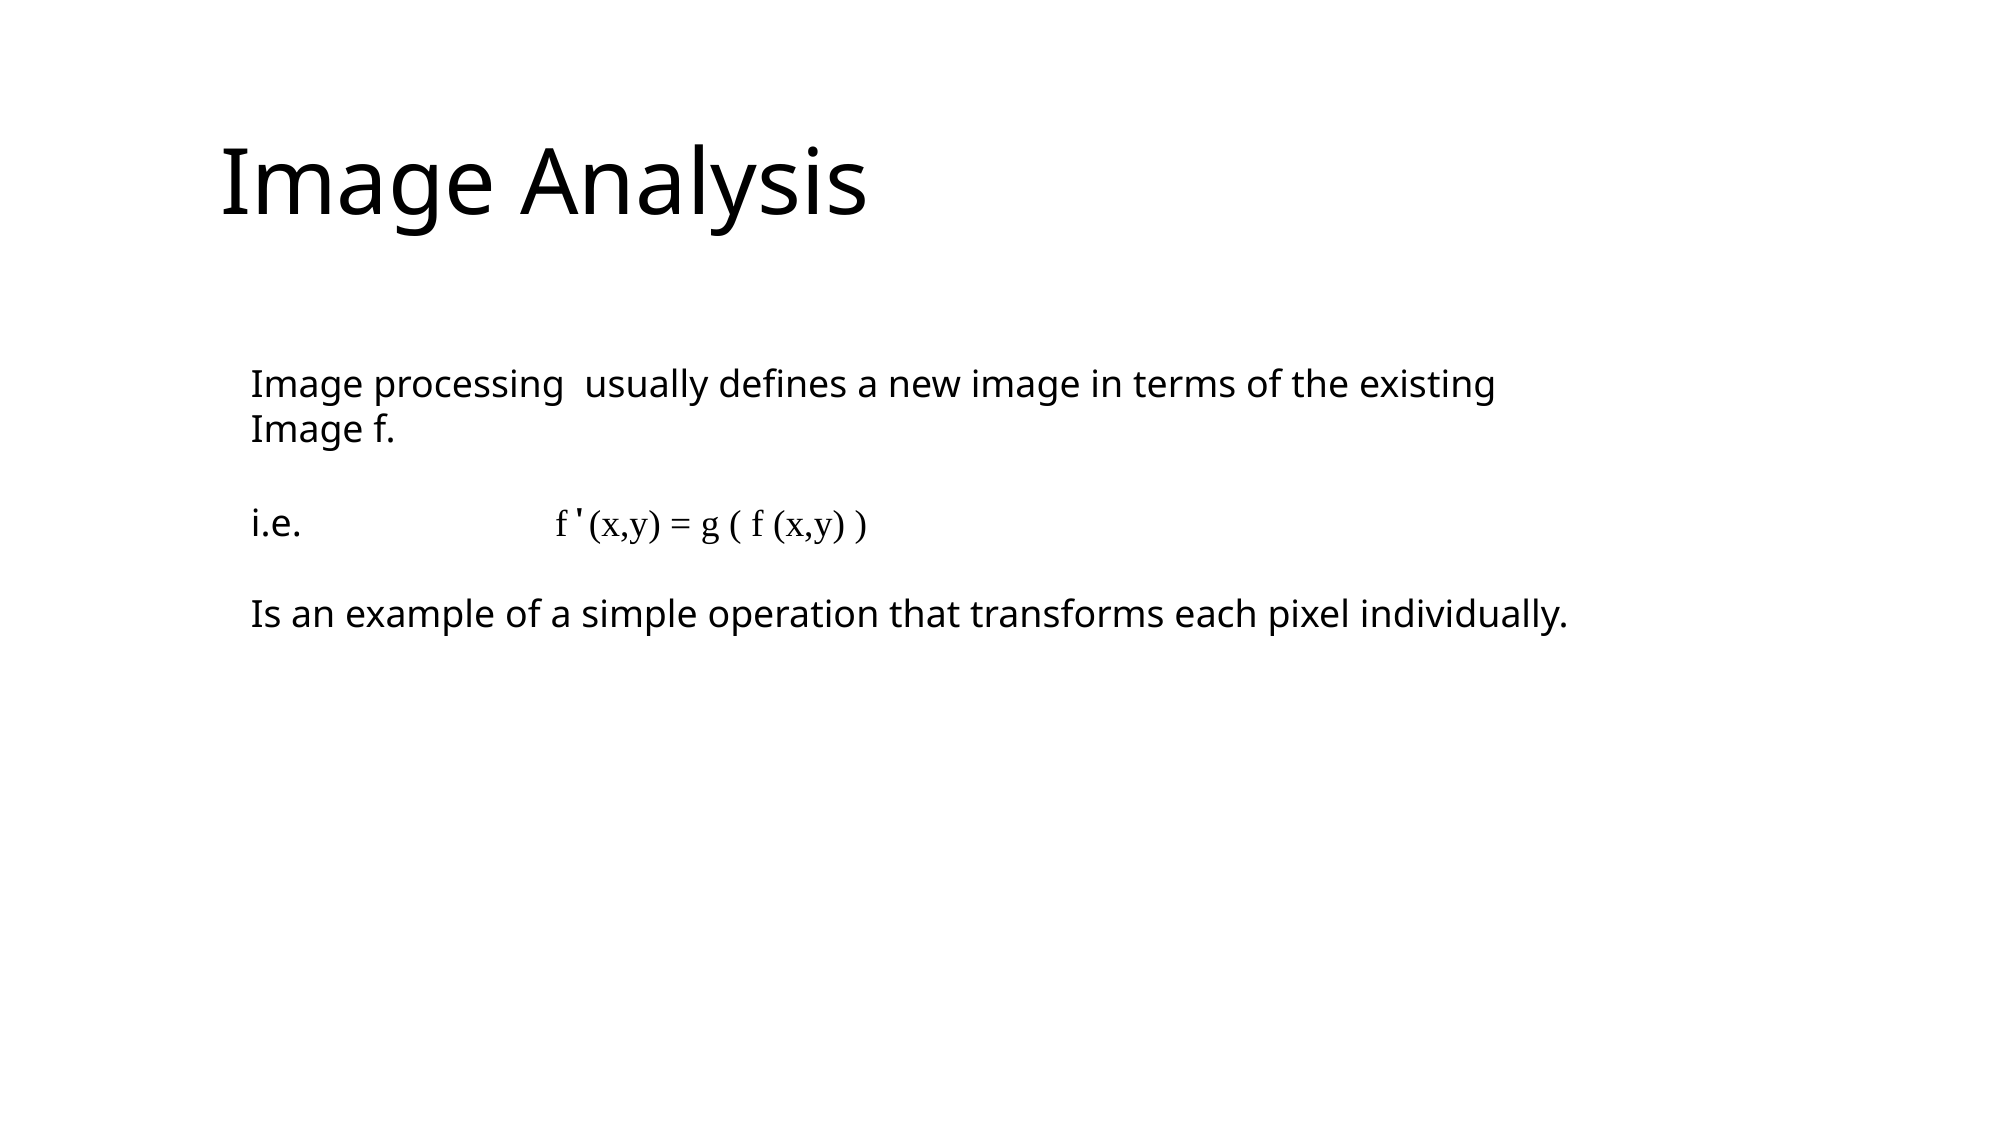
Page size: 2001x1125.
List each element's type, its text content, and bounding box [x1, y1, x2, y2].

text_box Image processing usually defines a new image in terms of the existing Image f. i.e. f ꞌ (x,y) = g ( f (x,y) ) Is an example of a simple operation that transforms each pixel individually. [235, 307, 1714, 733]
title Image Analysis [205, 62, 1875, 308]
